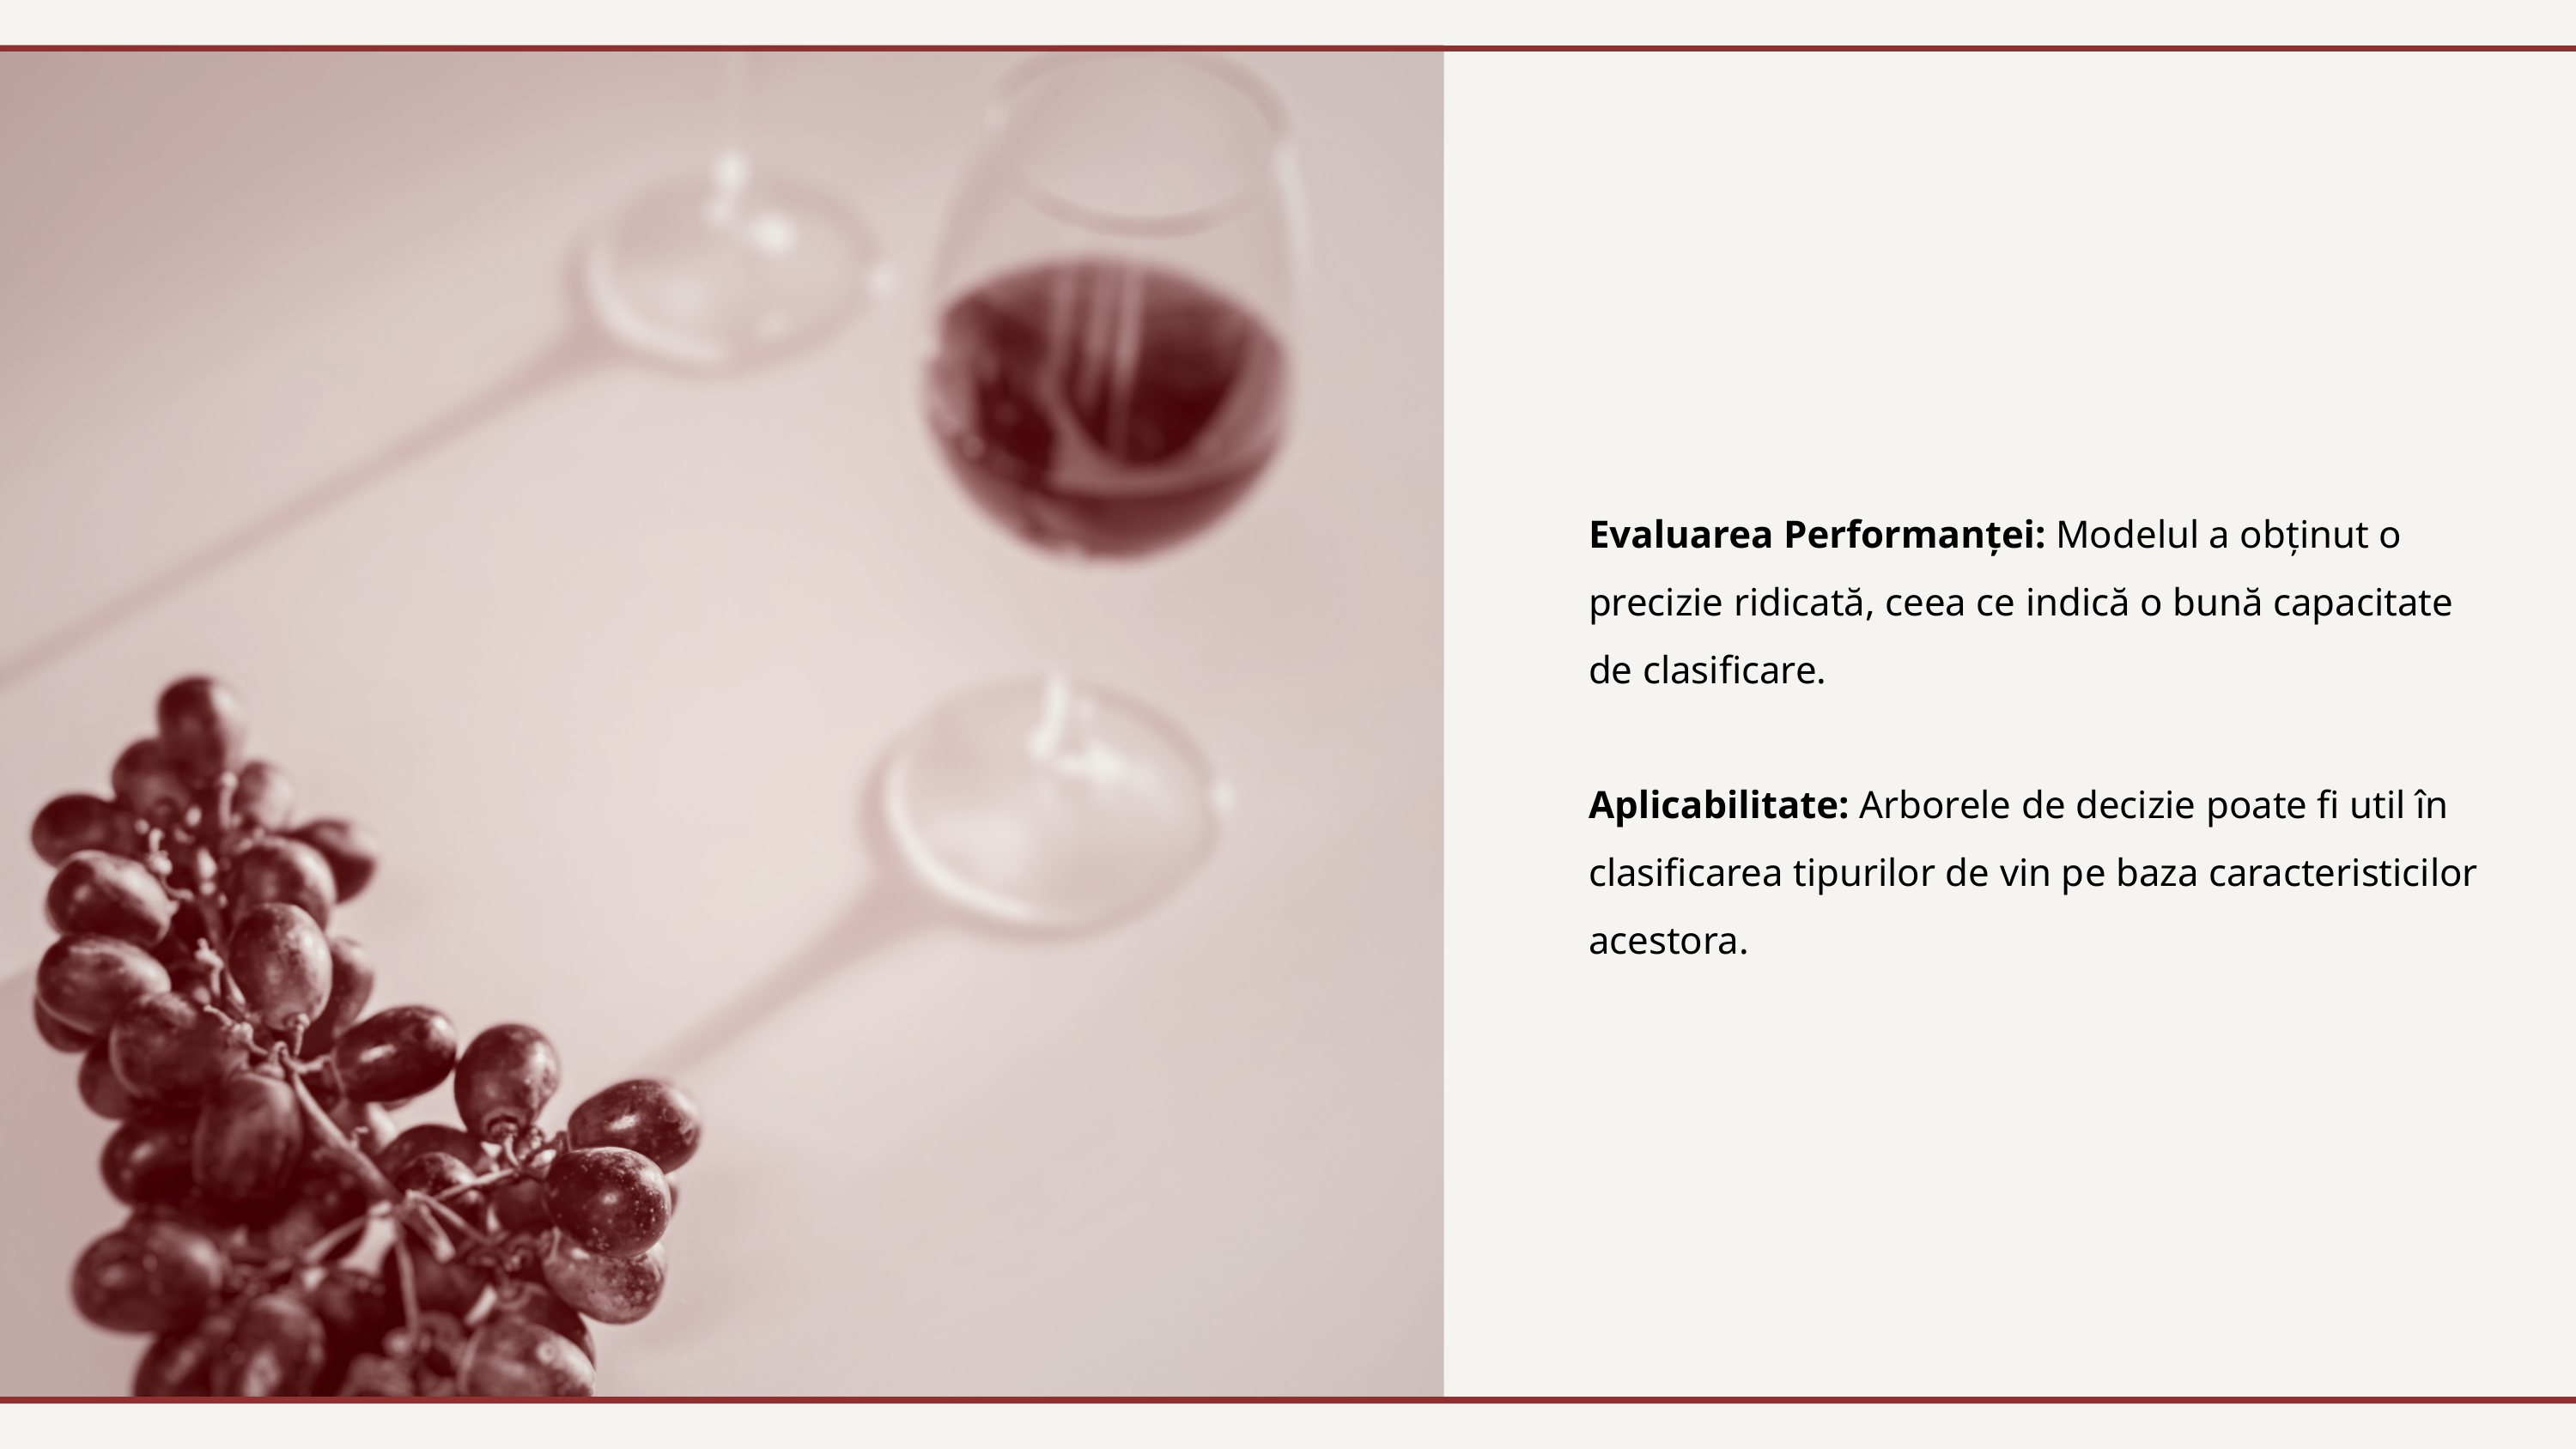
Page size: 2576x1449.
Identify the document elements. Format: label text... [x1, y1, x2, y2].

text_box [0, 45, 2576, 52]
text_box Evaluarea Performanței: Modelul a obținut o precizie ridicată, ceea ce indică o bună capacitate de clasificare. Aplicabilitate: Arborele de decizie poate fi util în clasificarea tipurilor de vin pe baza caracteristicilor acestora. [1524, 488, 2485, 961]
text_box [0, 61, 1444, 1394]
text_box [0, 1396, 2576, 1404]
